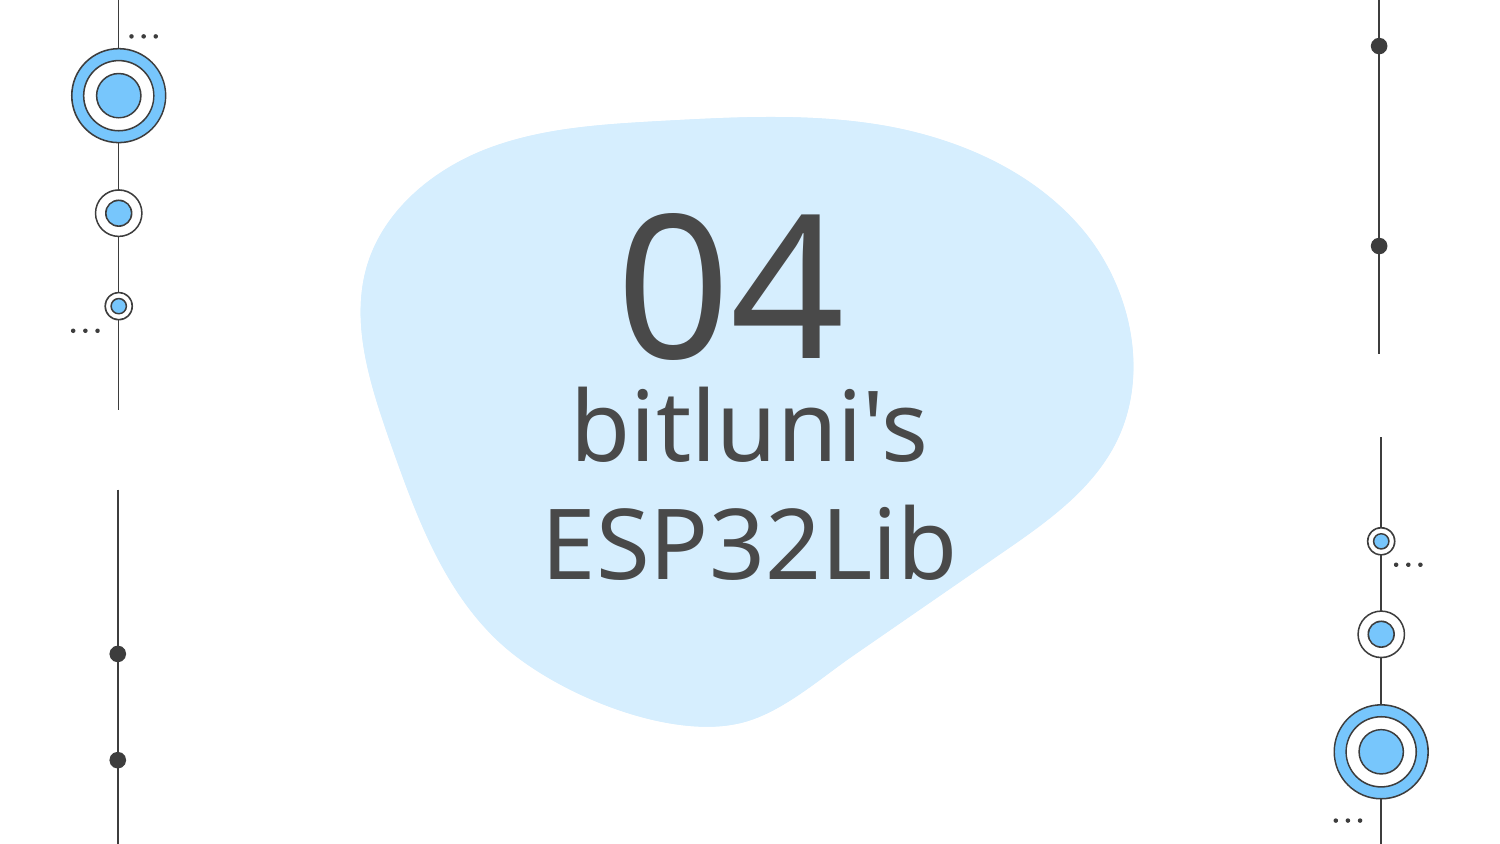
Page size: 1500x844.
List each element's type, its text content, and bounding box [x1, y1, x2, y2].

title bitluni's ESP32Lib [487, 473, 1013, 606]
title 04 [487, 190, 975, 366]
